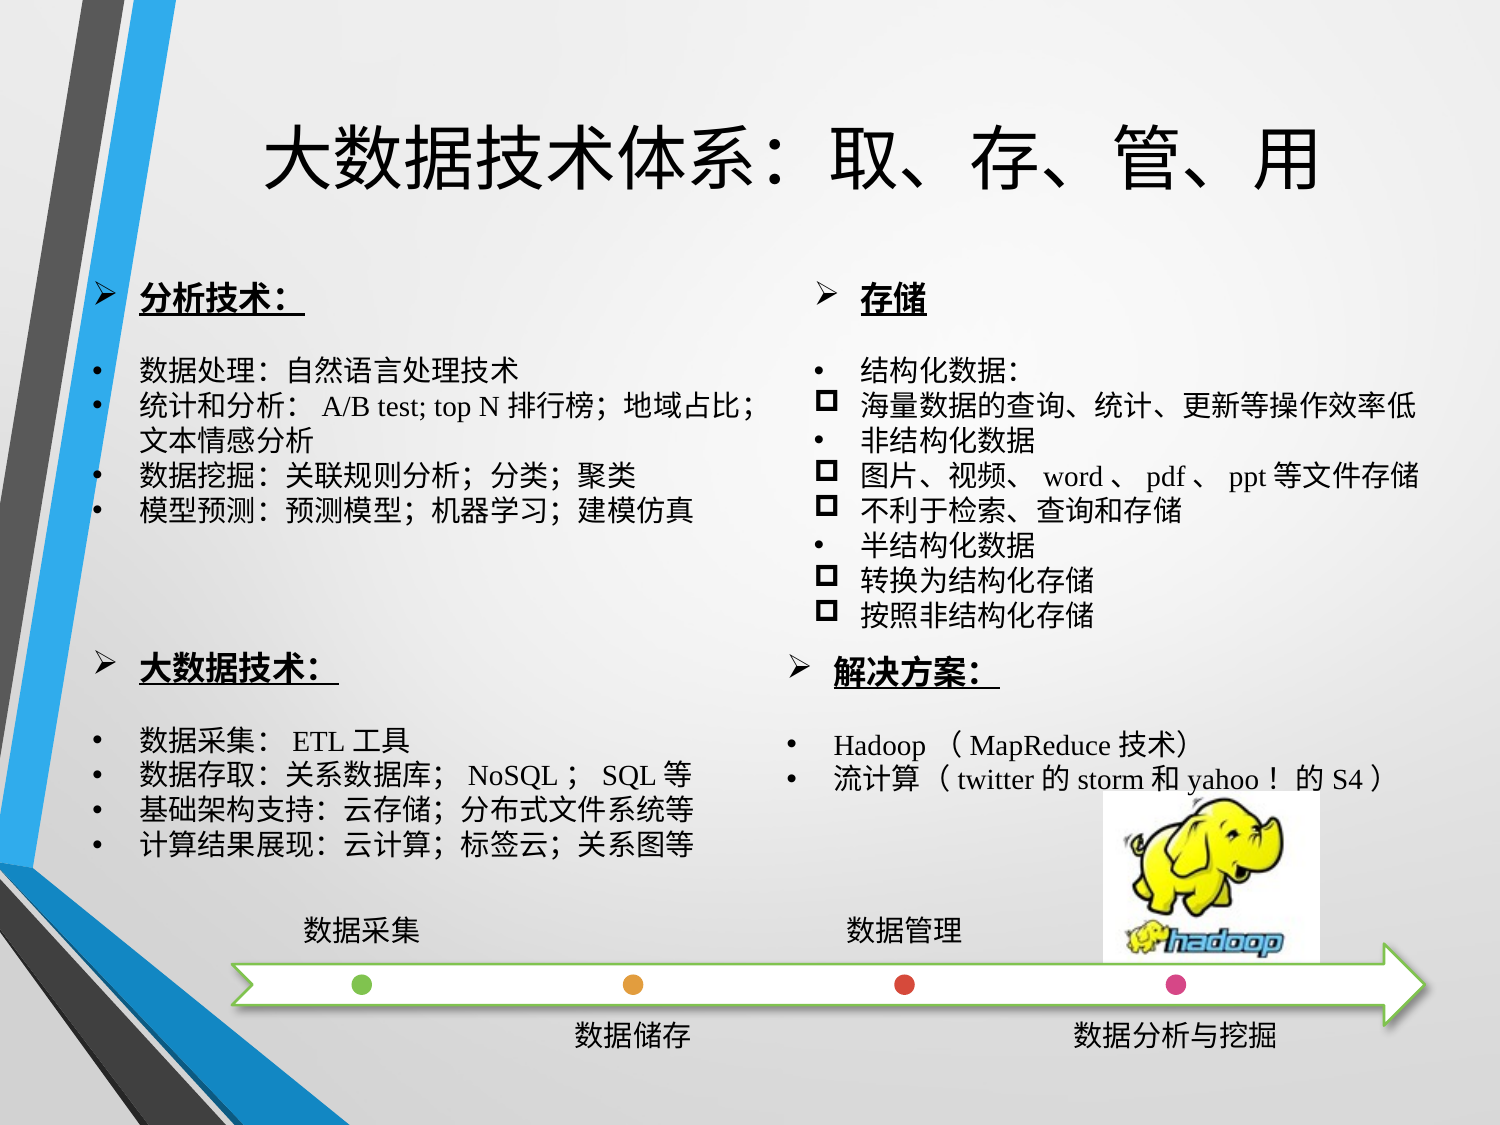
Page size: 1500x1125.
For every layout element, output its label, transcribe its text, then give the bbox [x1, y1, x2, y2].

picture [1103, 791, 1320, 881]
text_box 分析技术： 数据处理：自然语言处理技术 统计和分析：A/B test; top N排行榜；地域占比；文本情感分析 数据挖掘：关联规则分析；分类；聚类 模型预测：预测模型；机器学习；建模仿真 大数据技术： 数据采集：ETL工具 数据存取：关系数据库；NoSQL；SQL等 基础架构支持：云存储；分布式文件系统等 计算结果展现：云计算；标签云；关系图等 [77, 270, 776, 869]
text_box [231, 881, 1426, 1088]
text_box 存储 结构化数据： 海量数据的查询、统计、更新等操作效率低 非结构化数据 图片、视频、word、pdf、ppt等文件存储 不利于检索、查询和存储 半结构化数据 转换为结构化存储 按照非结构化存储 [798, 270, 1500, 640]
title 大数据技术体系：取、存、管、用 [161, 75, 1425, 238]
text_box 解决方案： Hadoop（MapReduce技术） 流计算（twitter的storm和yahoo！的S4） [771, 643, 1500, 804]
